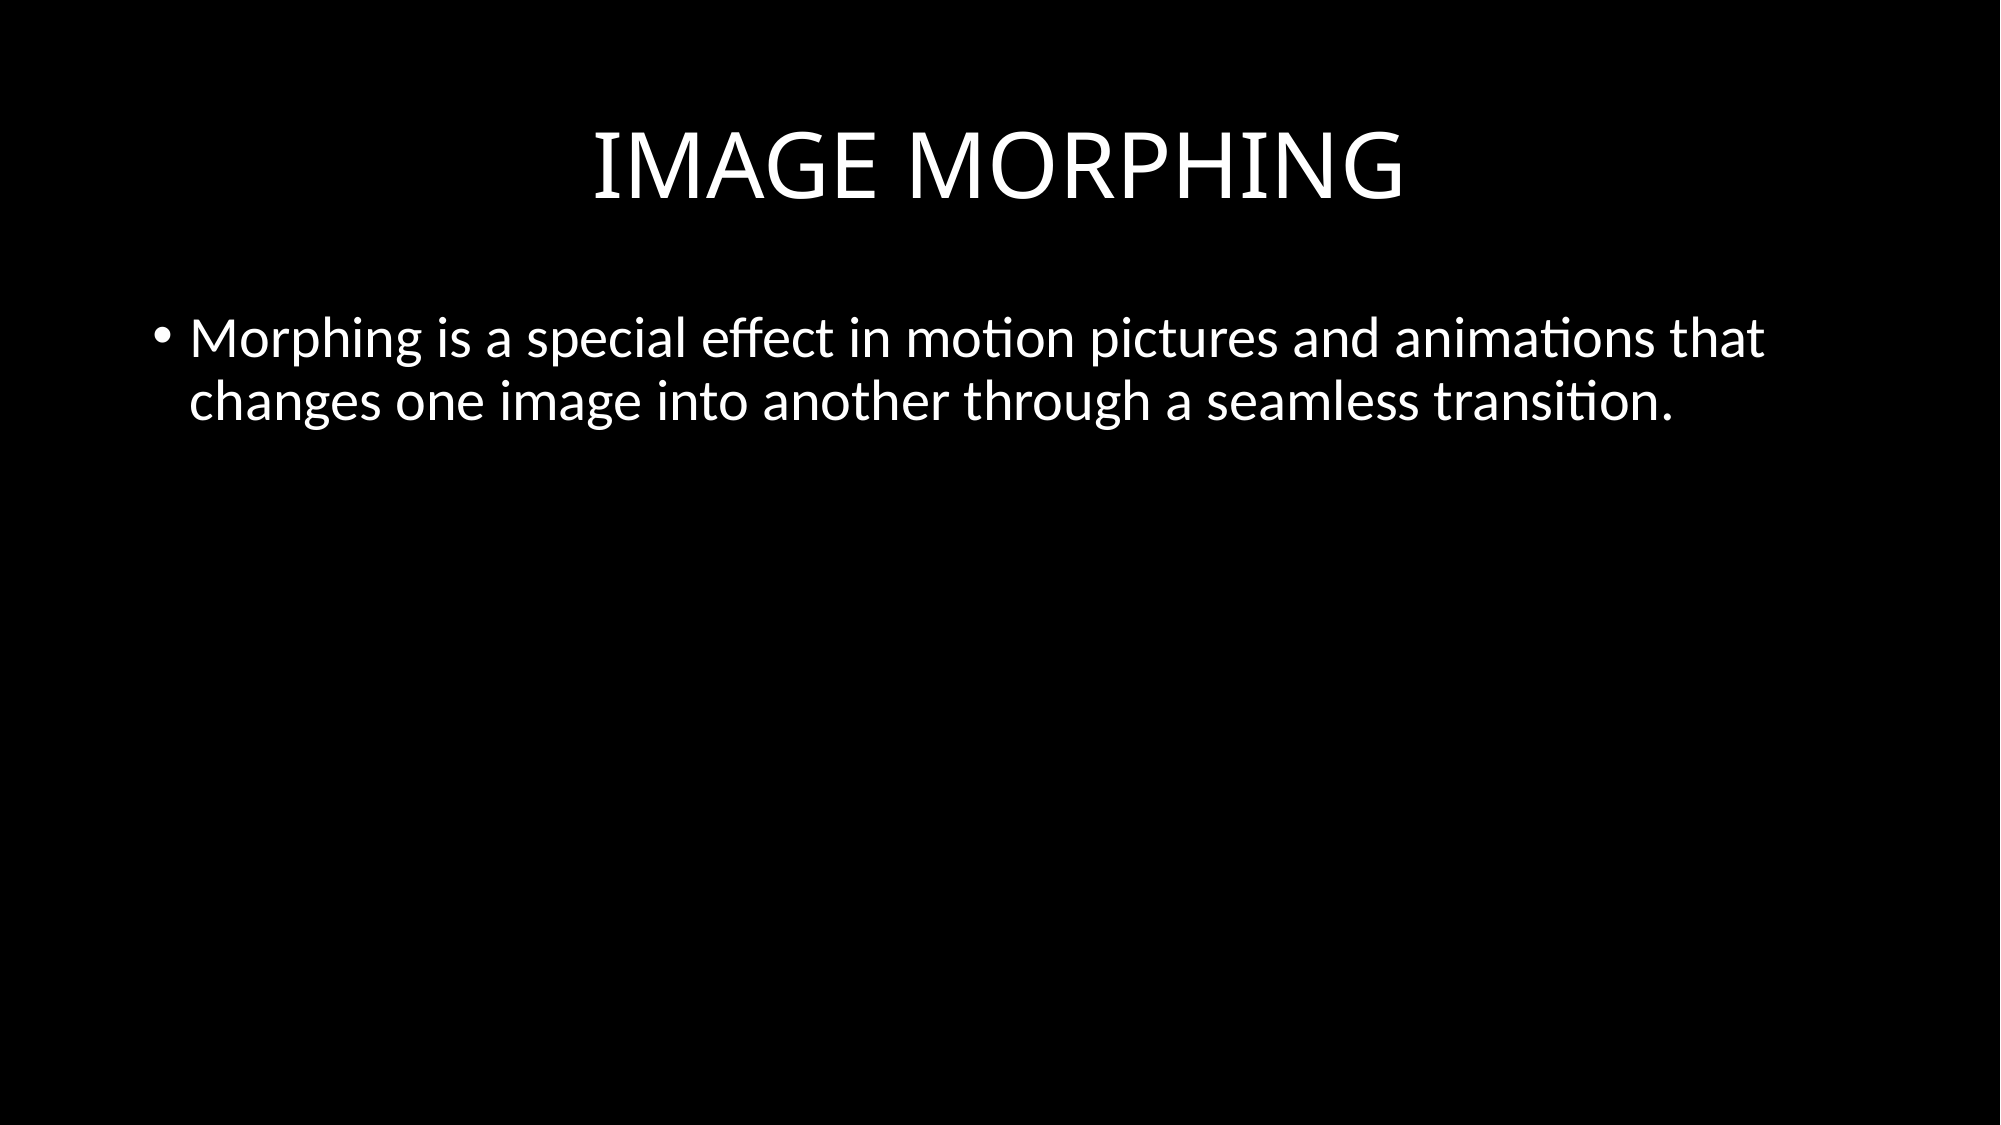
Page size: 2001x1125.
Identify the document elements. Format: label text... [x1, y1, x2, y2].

list Morphing is a special effect in motion pictures and animations that changes one image into another through a seamless transition. [137, 299, 1863, 1014]
title IMAGE MORPHING [137, 59, 1863, 278]
